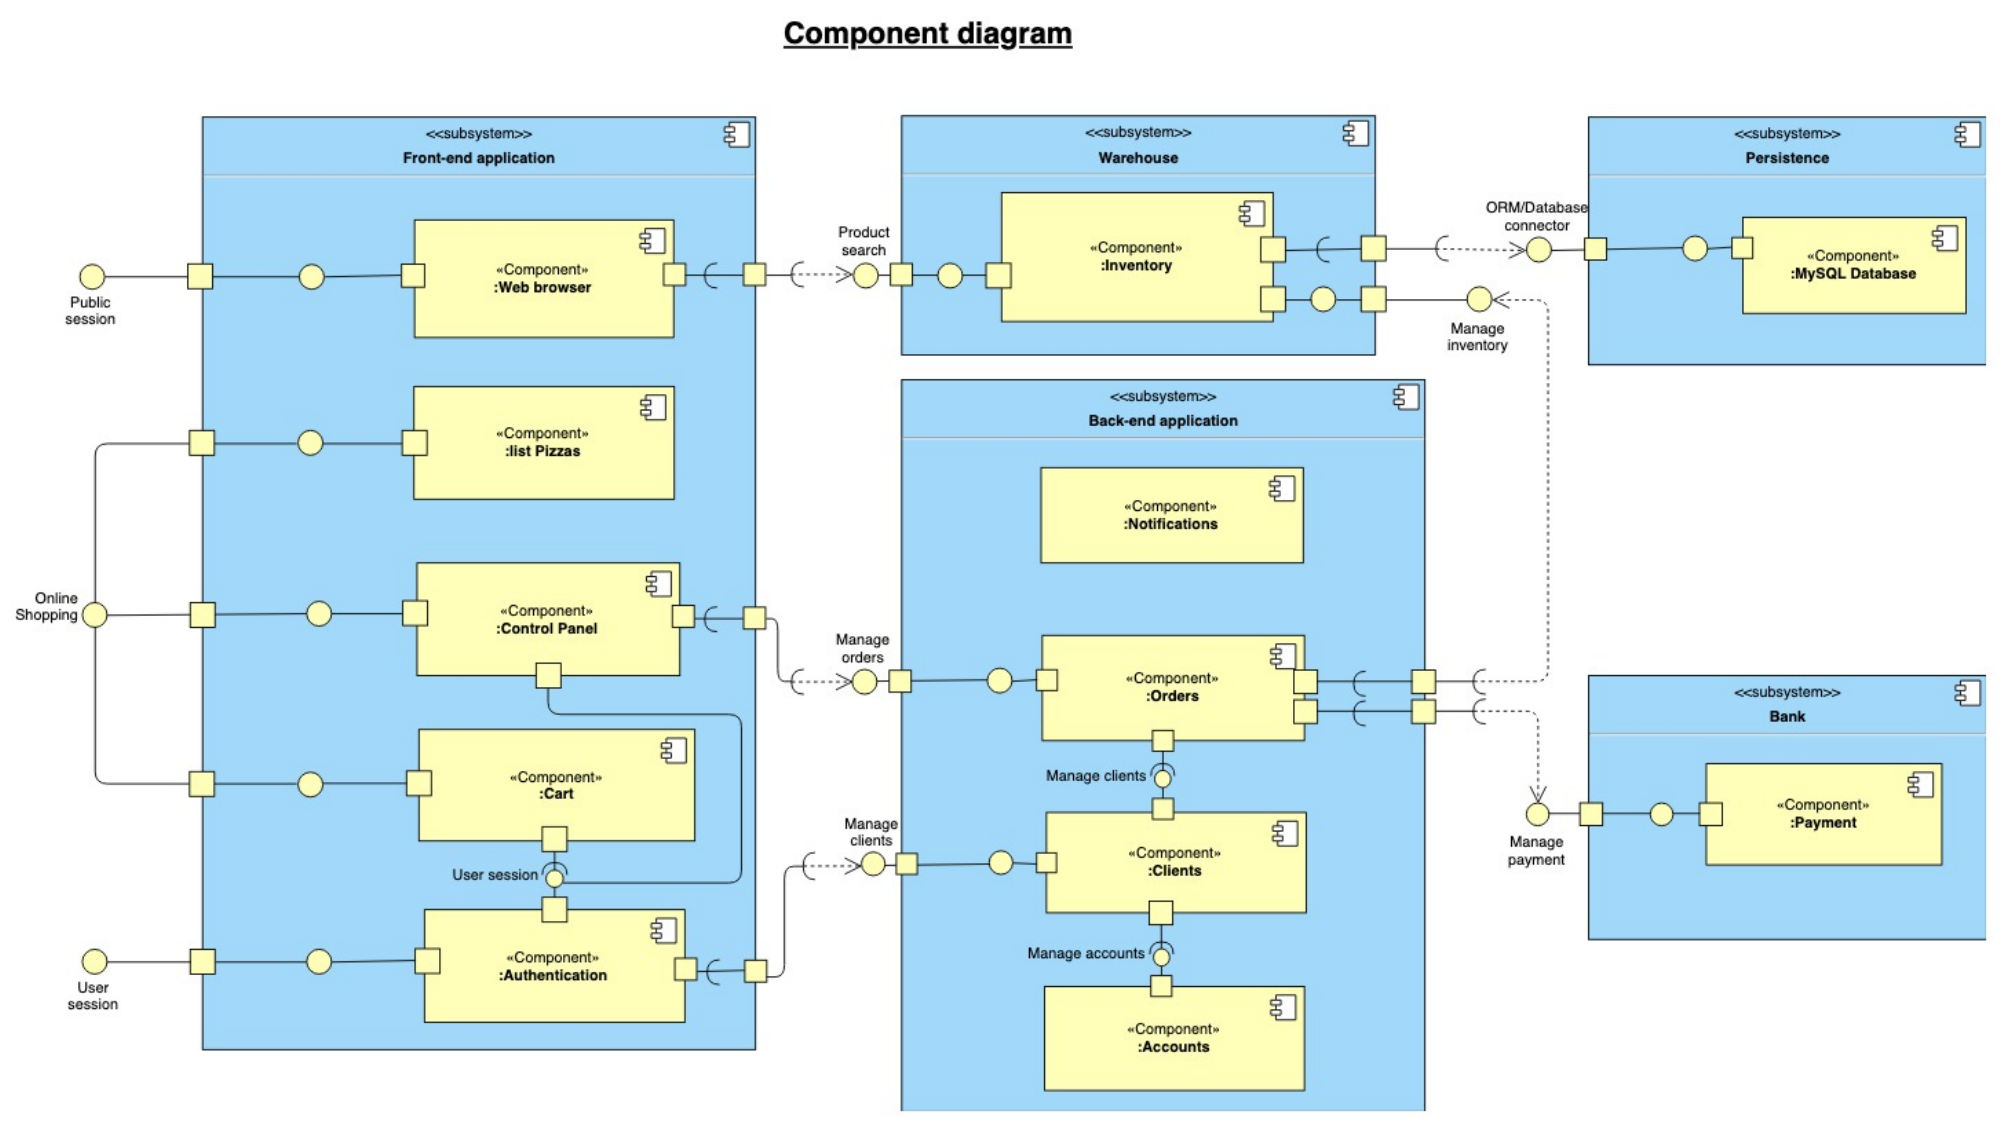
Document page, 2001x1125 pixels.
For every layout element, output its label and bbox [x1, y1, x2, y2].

list [0, 0, 2000, 1125]
